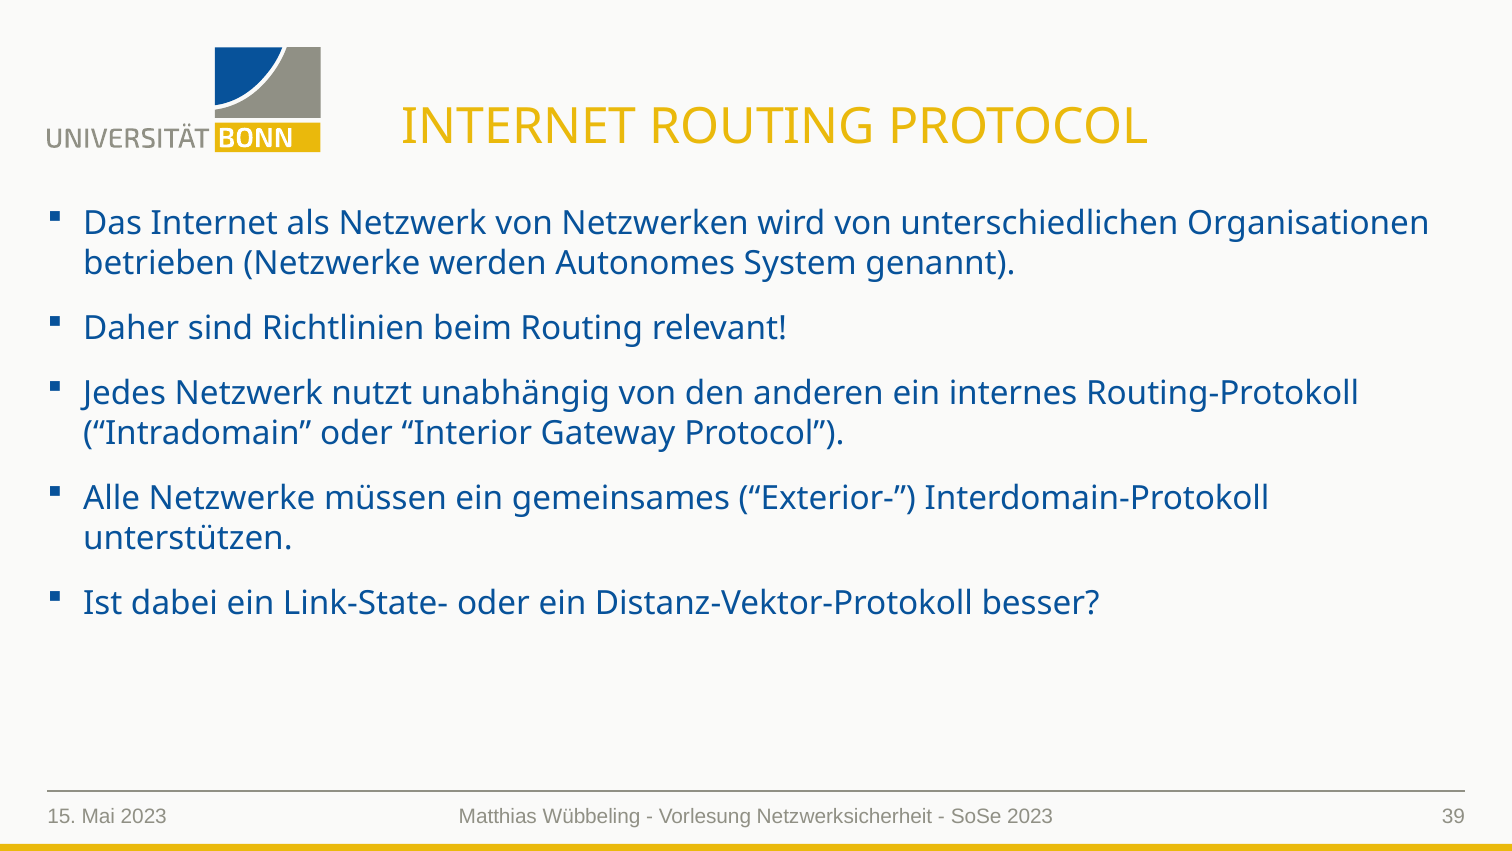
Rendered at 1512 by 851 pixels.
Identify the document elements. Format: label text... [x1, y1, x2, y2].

slide_number 15. Mai 2023 [47, 791, 189, 839]
title Internet Routing Protocol [401, 47, 1465, 154]
footer Matthias Wübbeling - Vorlesung Netzwerksicherheit - SoSe 2023 [342, 791, 1170, 839]
list Das Internet als Netzwerk von Netzwerken wird von unterschiedlichen Organisationen betrieben (Netzwerke werden Autonomes System genannt). Daher sind Richtlinien beim Routing relevant! Jedes Netzwerk nutzt unabhängig von den anderen ein internes Routing-Protokoll (“Intradomain” oder “Interior Gateway Protocol”). Alle Netzwerke müssen ein gemeinsames (“Exterior-”) Interdomain-Protokoll unterstützen. Ist dabei ein Link-State- oder ein Distanz-Vektor-Protokoll besser? [47, 200, 1465, 745]
slide_number 39 [1370, 791, 1465, 839]
